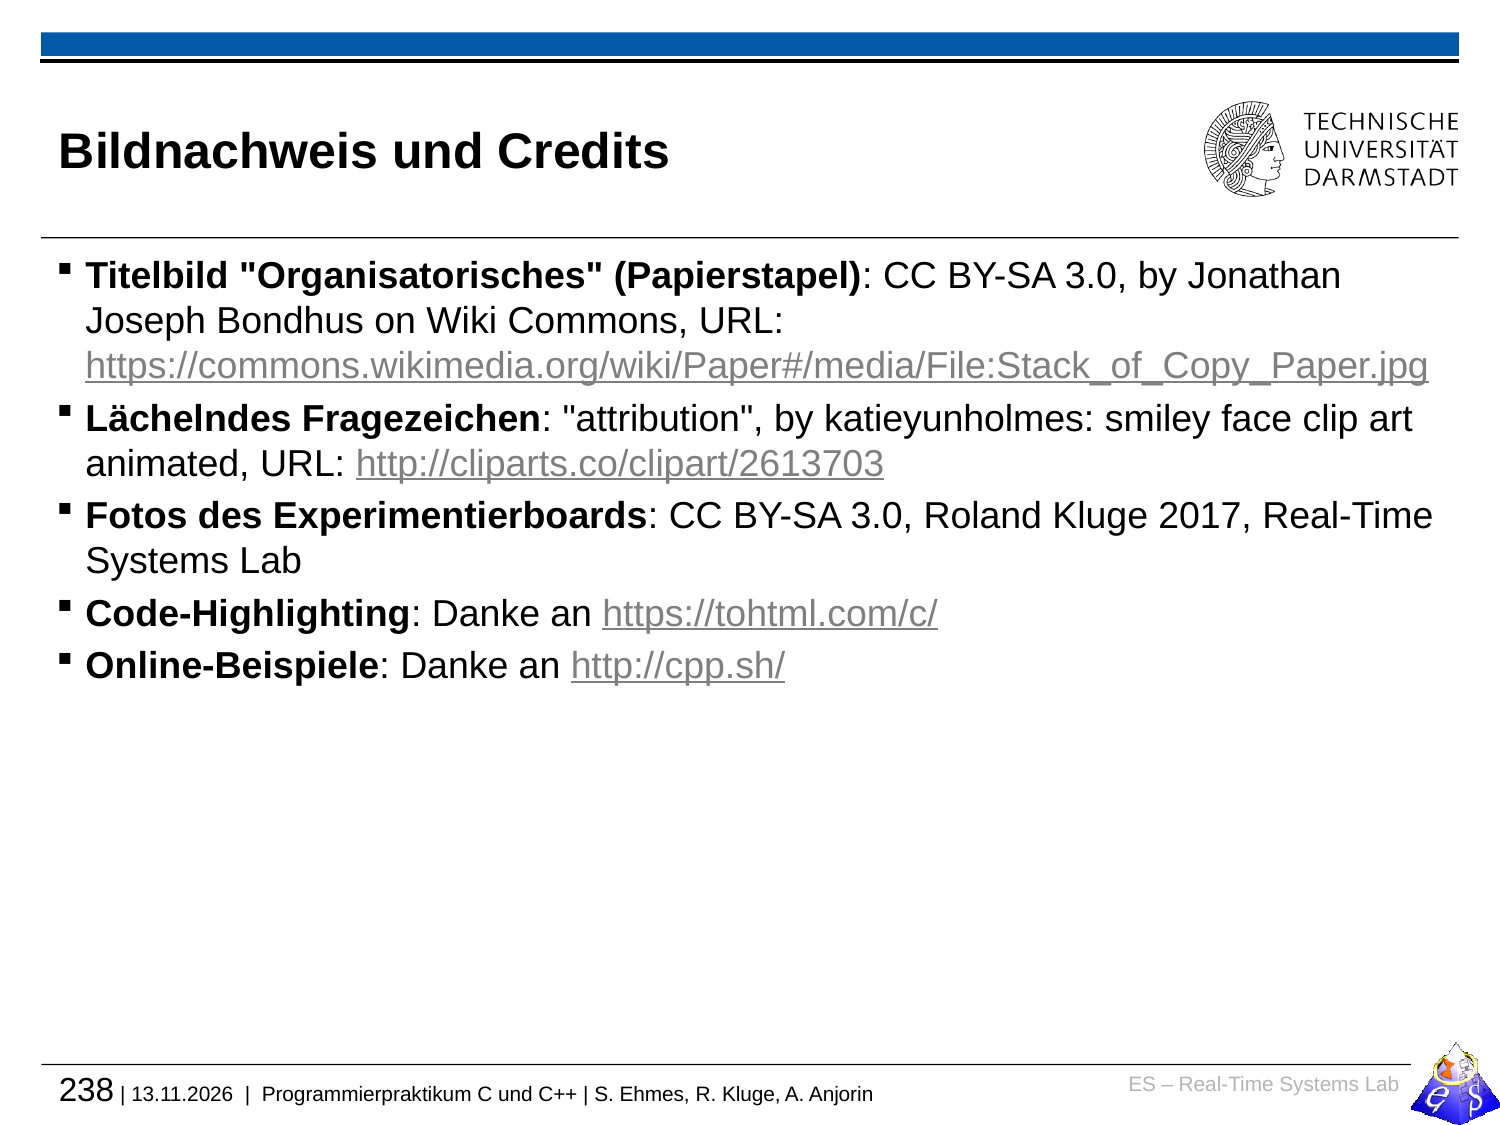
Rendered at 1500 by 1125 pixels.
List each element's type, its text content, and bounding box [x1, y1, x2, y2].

picture [1411, 1041, 1500, 1125]
picture [1187, 84, 1483, 214]
list Titelbild "Organisatorisches" (Papierstapel): CC BY-SA 3.0, by Jonathan Joseph Bondhus on Wiki Commons, URL: https://commons.wikimedia.org/wiki/Paper#/media/File:Stack_of_Copy_Paper.jpg Lächelndes Fragezeichen: "attribution", by katieyunholmes: smiley face clip art animated, URL: http://cliparts.co/clipart/2613703 Fotos des Experimentierboards: CC BY-SA 3.0, Roland Kluge 2017, Real-Time Systems Lab Code-Highlighting: Danke an https://tohtml.com/c/ Online-Beispiele: Danke an http://cpp.sh/ [41, 243, 1459, 1059]
title Bildnachweis und Credits [58, 80, 1187, 218]
